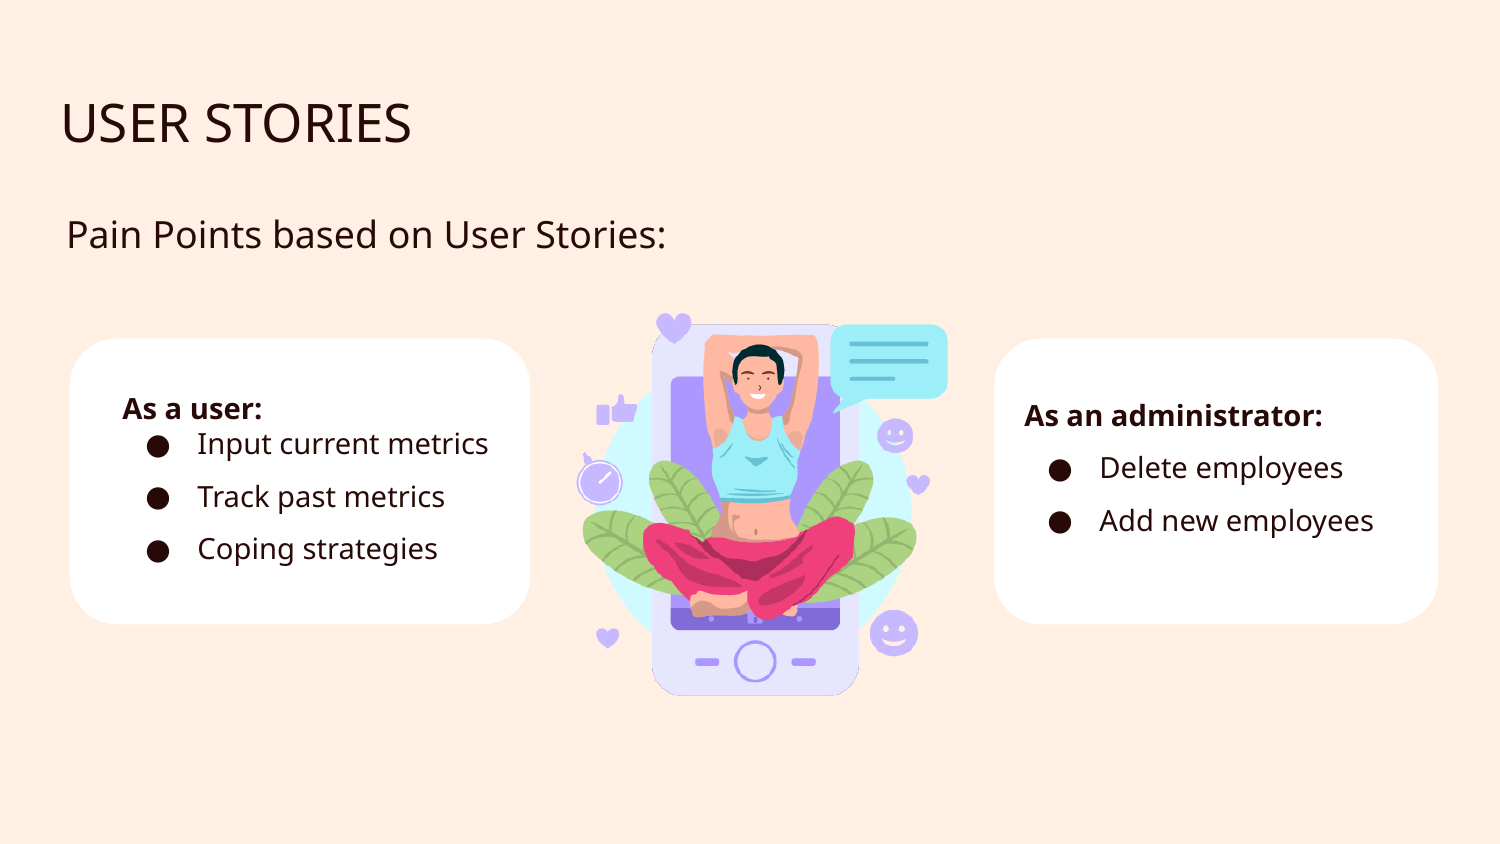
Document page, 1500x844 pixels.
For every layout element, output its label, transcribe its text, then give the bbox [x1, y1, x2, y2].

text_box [69, 338, 630, 625]
picture [576, 313, 949, 697]
title USER STORIES [45, 75, 1444, 169]
list Pain Points based on User Stories: [51, 189, 1449, 750]
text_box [993, 338, 1439, 625]
